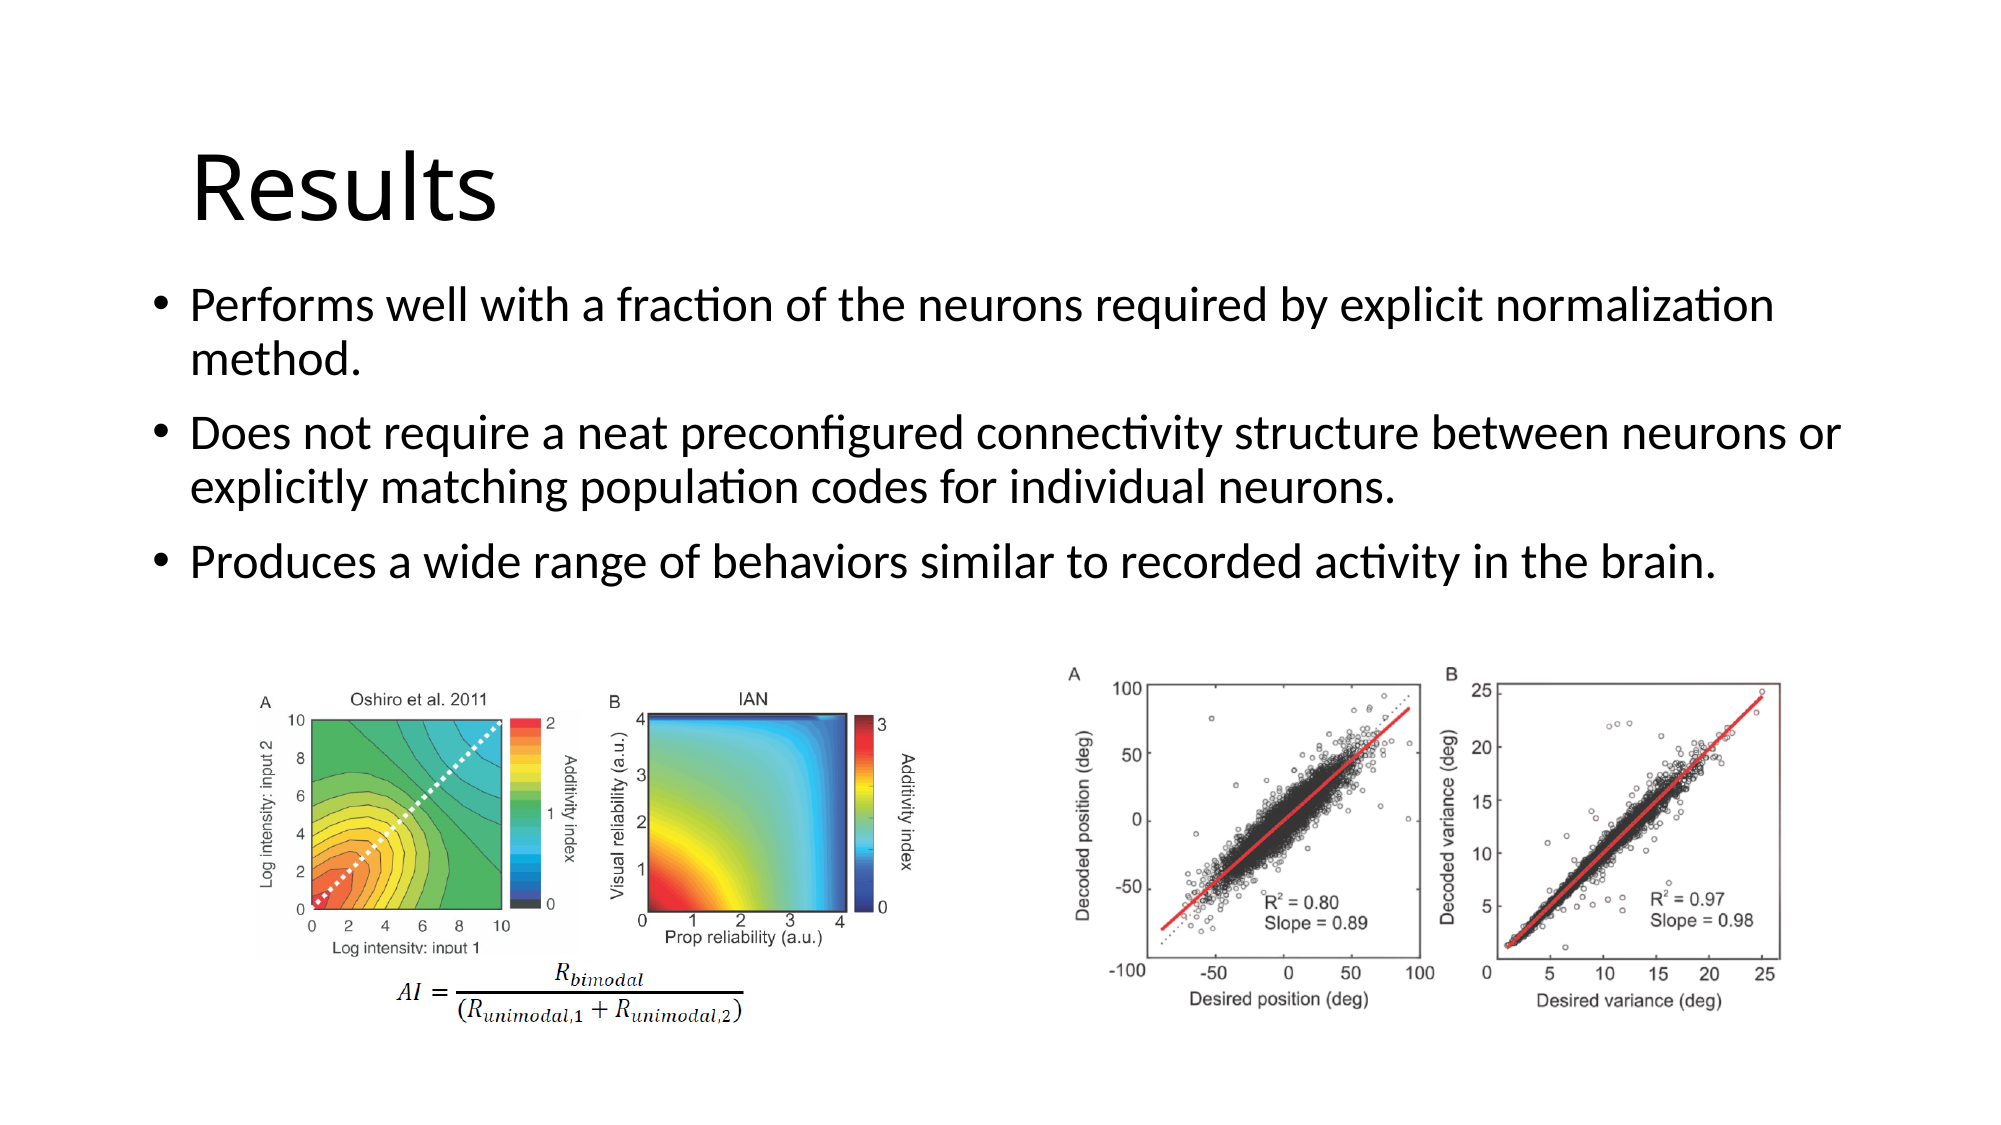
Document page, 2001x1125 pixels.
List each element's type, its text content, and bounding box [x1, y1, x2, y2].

list Performs well with a fraction of the neurons required by explicit normalization method. Does not require a neat preconfigured connectivity structure between neurons or explicitly matching population codes for individual neurons. Produces a wide range of behaviors similar to recorded activity in the brain. [137, 270, 1863, 985]
title Results [174, 82, 1900, 300]
picture [257, 692, 918, 1039]
picture [1068, 667, 1785, 1018]
